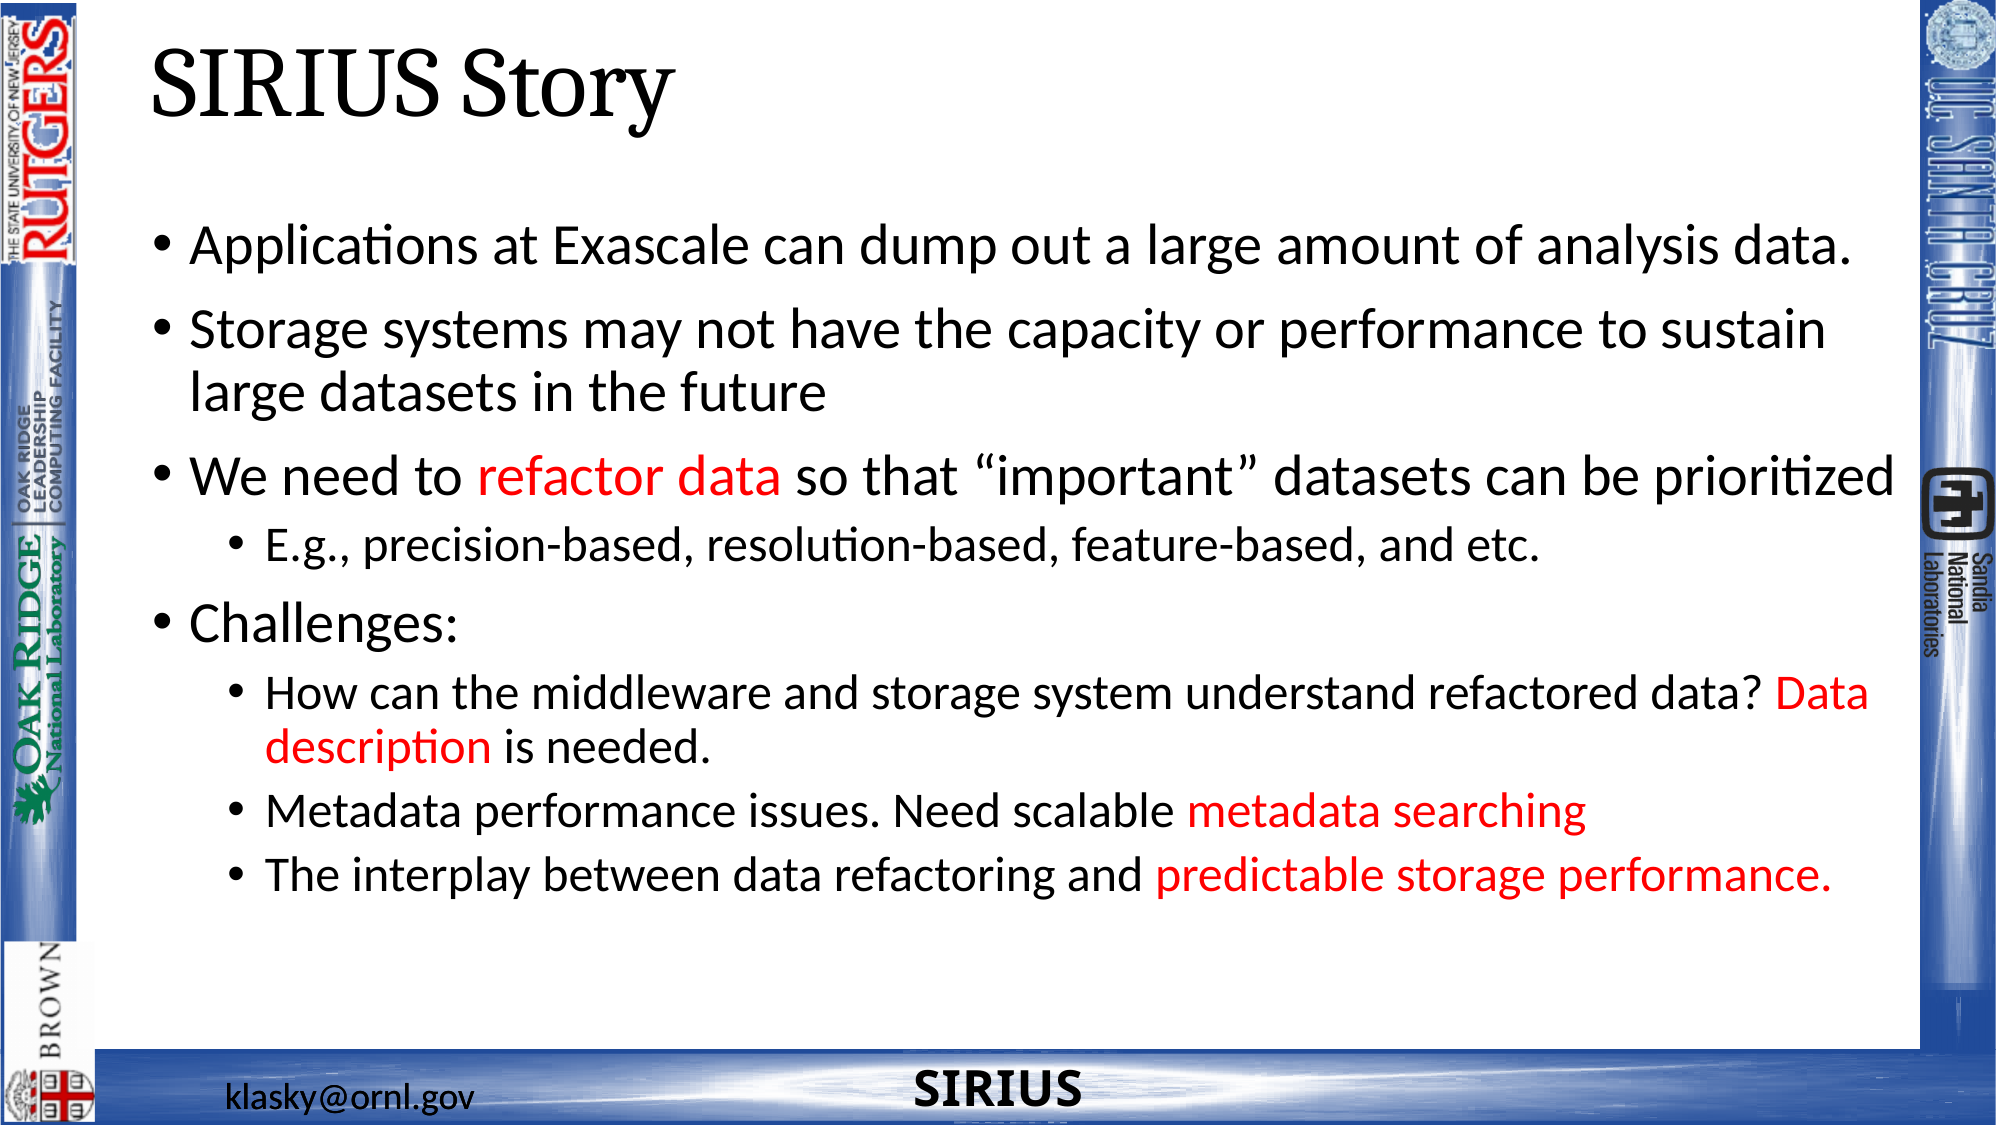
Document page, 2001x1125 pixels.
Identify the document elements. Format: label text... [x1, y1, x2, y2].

picture [5, 942, 94, 1121]
title SIRIUS Story [137, 19, 1863, 149]
picture [12, 301, 66, 825]
picture [1921, 0, 1995, 348]
picture [1921, 465, 1996, 660]
picture [1, 4, 75, 275]
list Applications at Exascale can dump out a large amount of analysis data. Storage systems may not have the capacity or performance to sustain large datasets in the future We need to refactor data so that “important” datasets can be prioritized E.g., precision-based, resolution-based, feature-based, and etc. Challenges: How can the middleware and storage system understand refactored data? Data description is needed. Metadata performance issues. Need scalable metadata searching The interplay between data refactoring and predictable storage performance. [137, 206, 1914, 1014]
